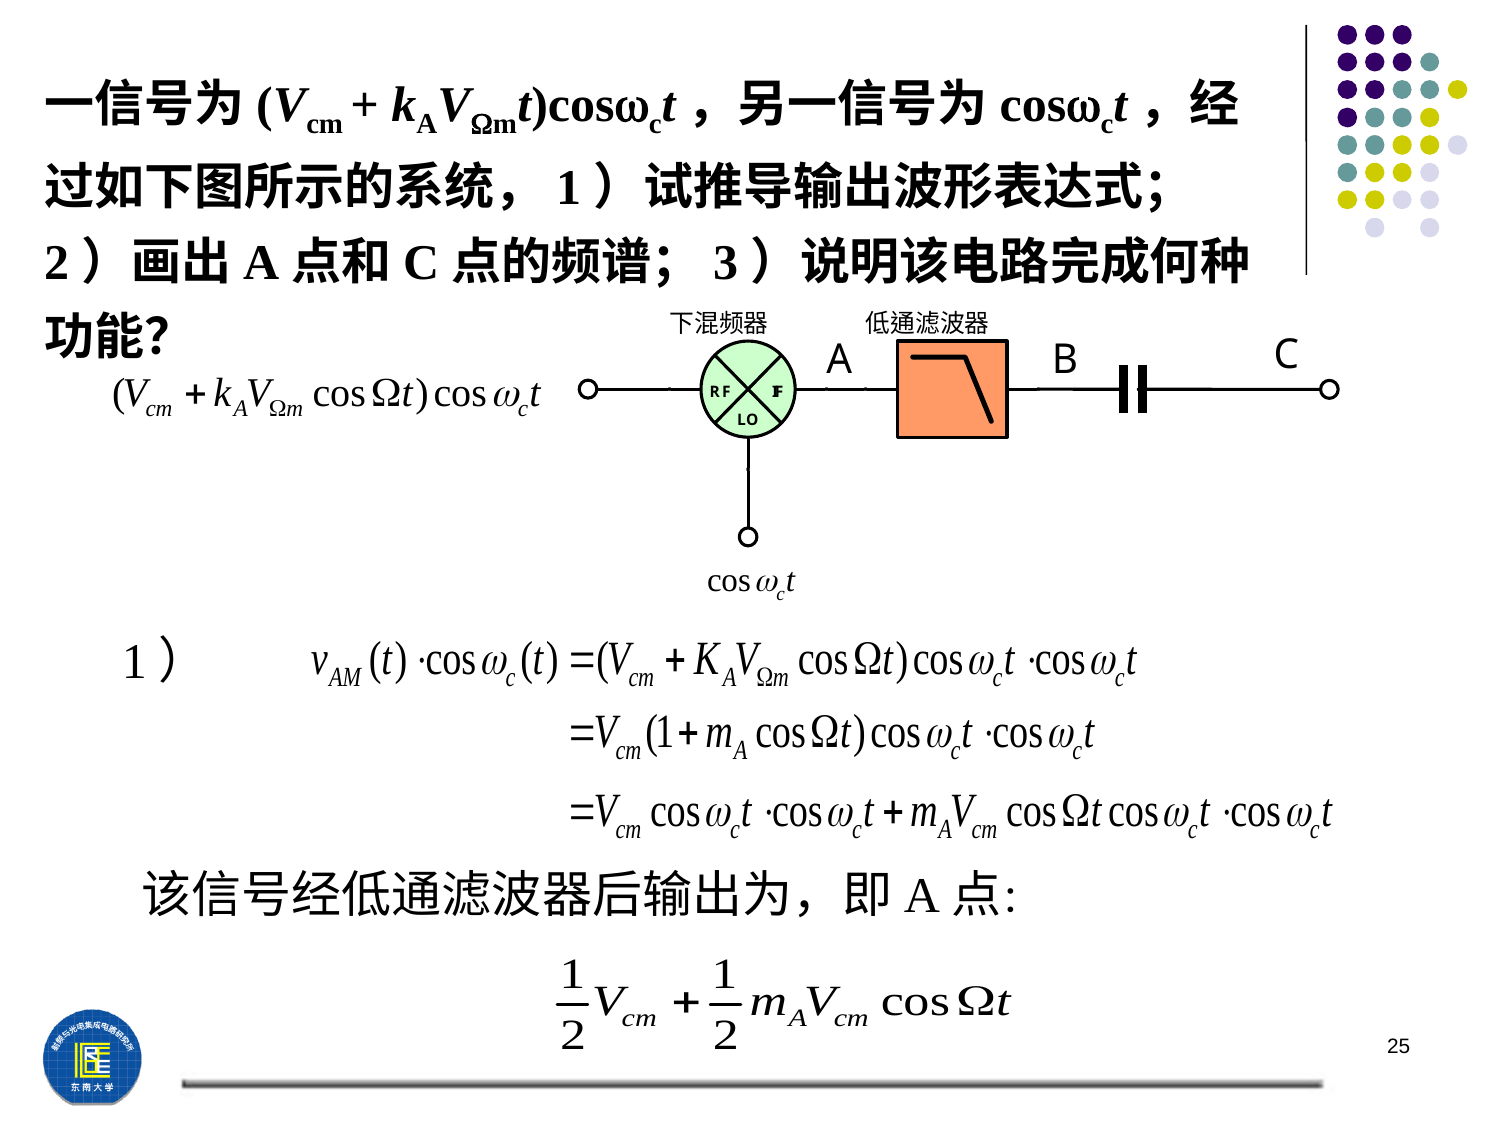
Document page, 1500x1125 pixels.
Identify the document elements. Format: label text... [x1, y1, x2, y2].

slide_number 25 [1074, 1024, 1426, 1101]
text_box 1） [88, 621, 242, 697]
picture [171, 946, 1353, 1111]
text_box 一信号为(Vcm + kAVmt)cosct，另一信号为cosct，经过如下图所示的系统，1）试推导输出波形表达式；2）画出A点和C点的频谱；3）说明该电路完成何种功能？ [29, 56, 1294, 432]
picture [34, 999, 148, 1113]
text_box 该信号经低通滤波器后输出为，即A点： [106, 855, 1075, 931]
picture [100, 302, 1341, 611]
picture [305, 627, 1342, 852]
